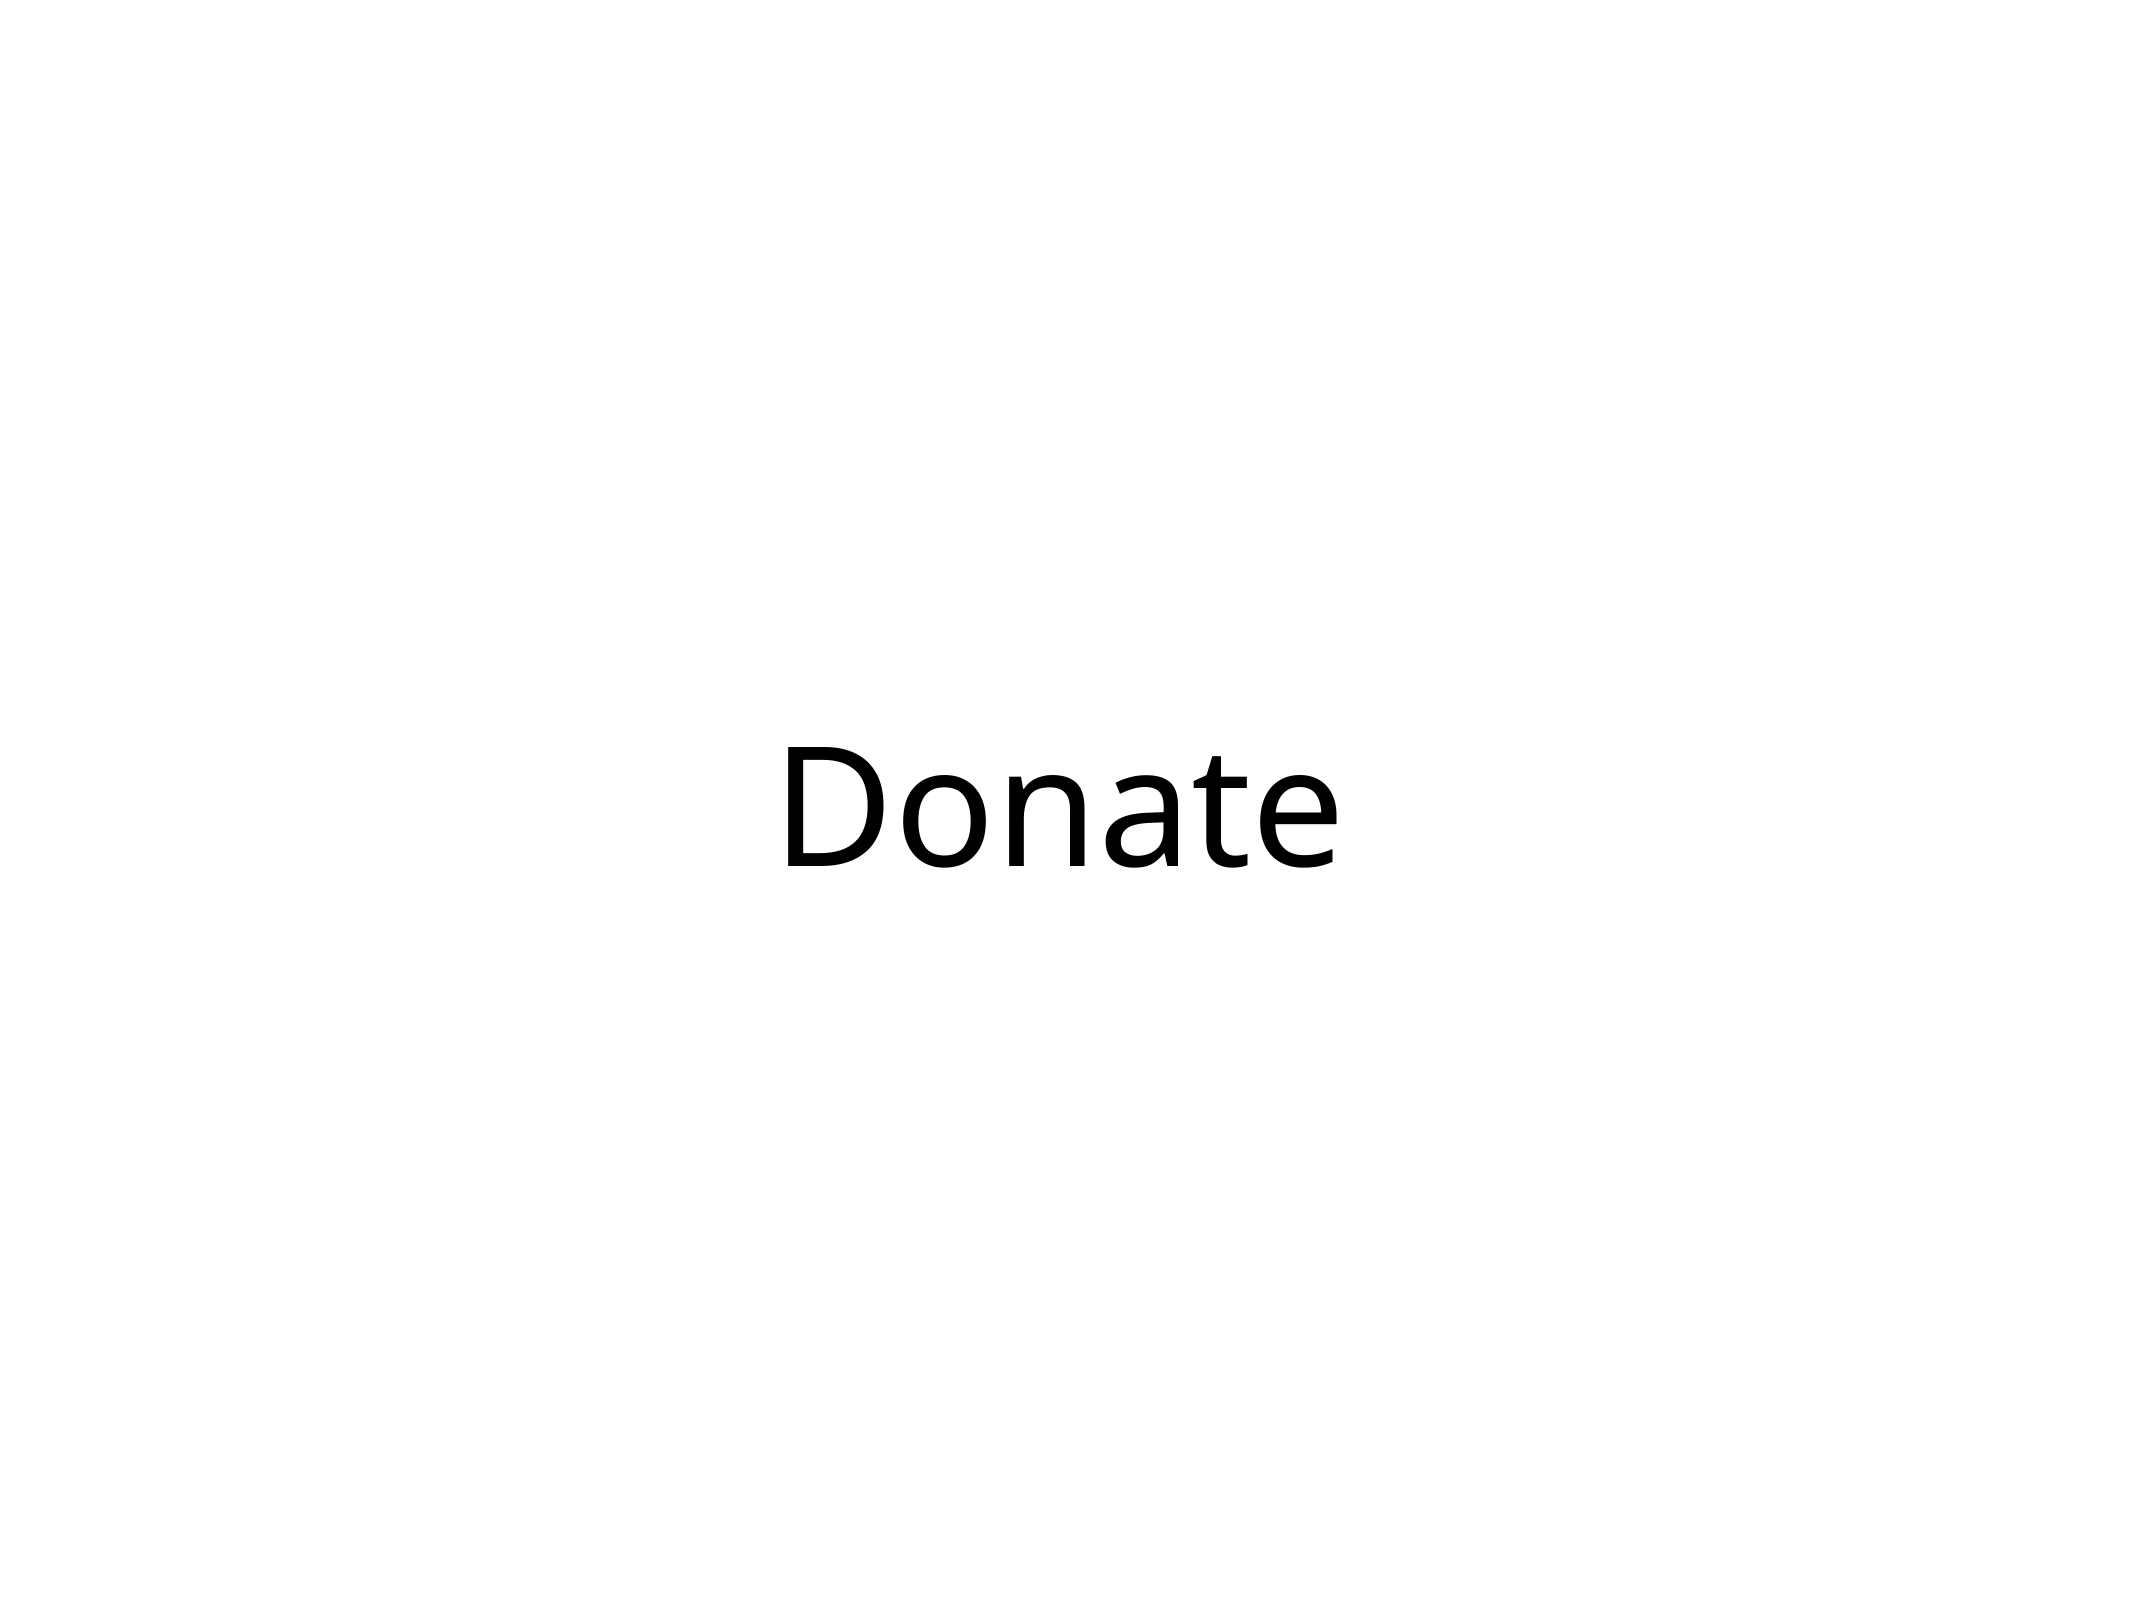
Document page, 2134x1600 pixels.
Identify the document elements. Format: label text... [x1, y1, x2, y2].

title Donate [772, 598, 1361, 1002]
